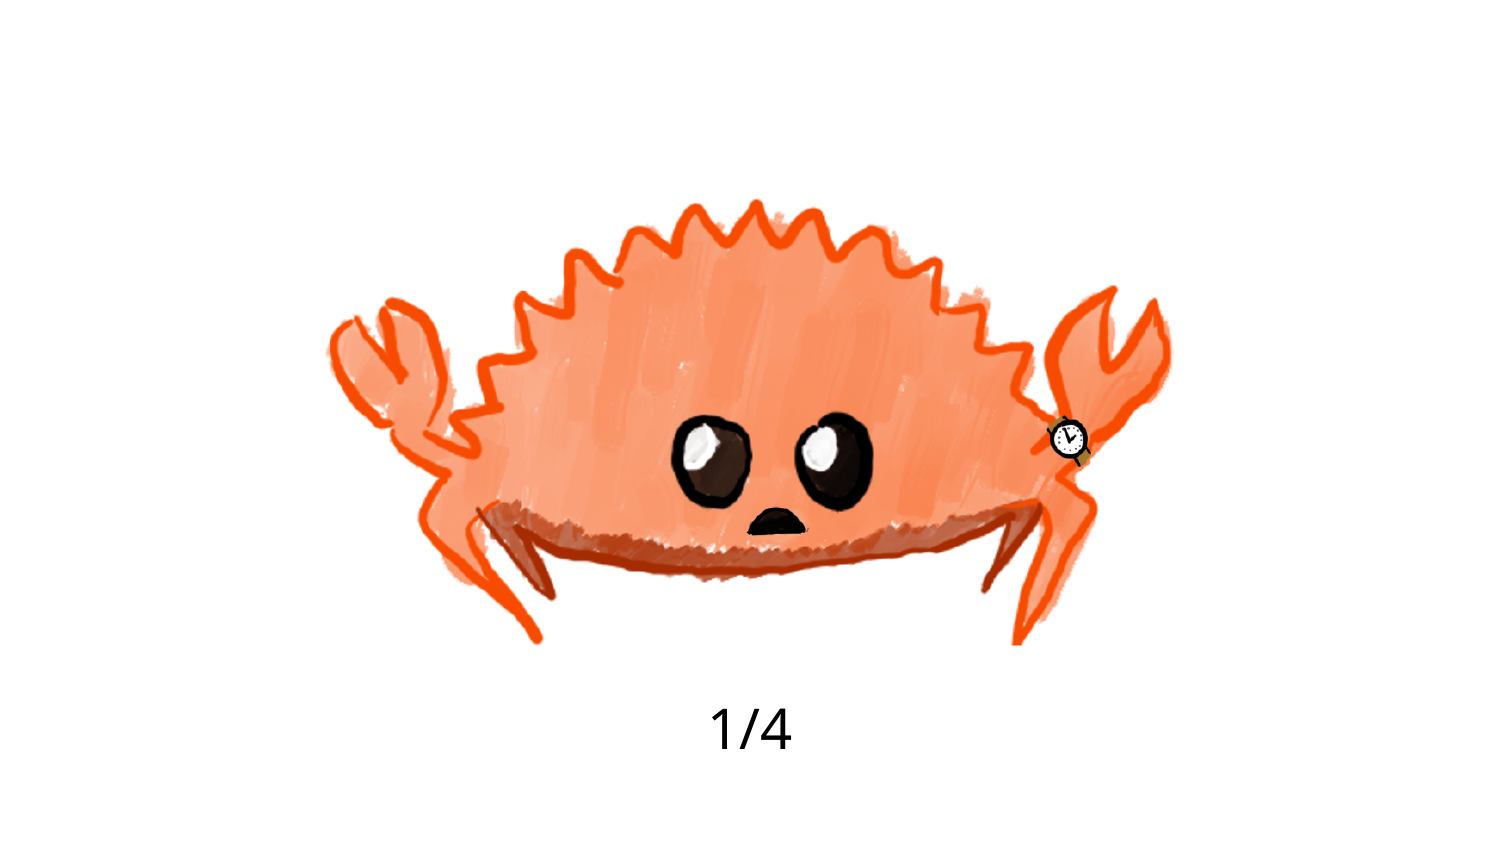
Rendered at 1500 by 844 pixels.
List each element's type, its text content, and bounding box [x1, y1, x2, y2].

text_box 1/4 [565, 678, 935, 776]
picture [324, 197, 1176, 647]
